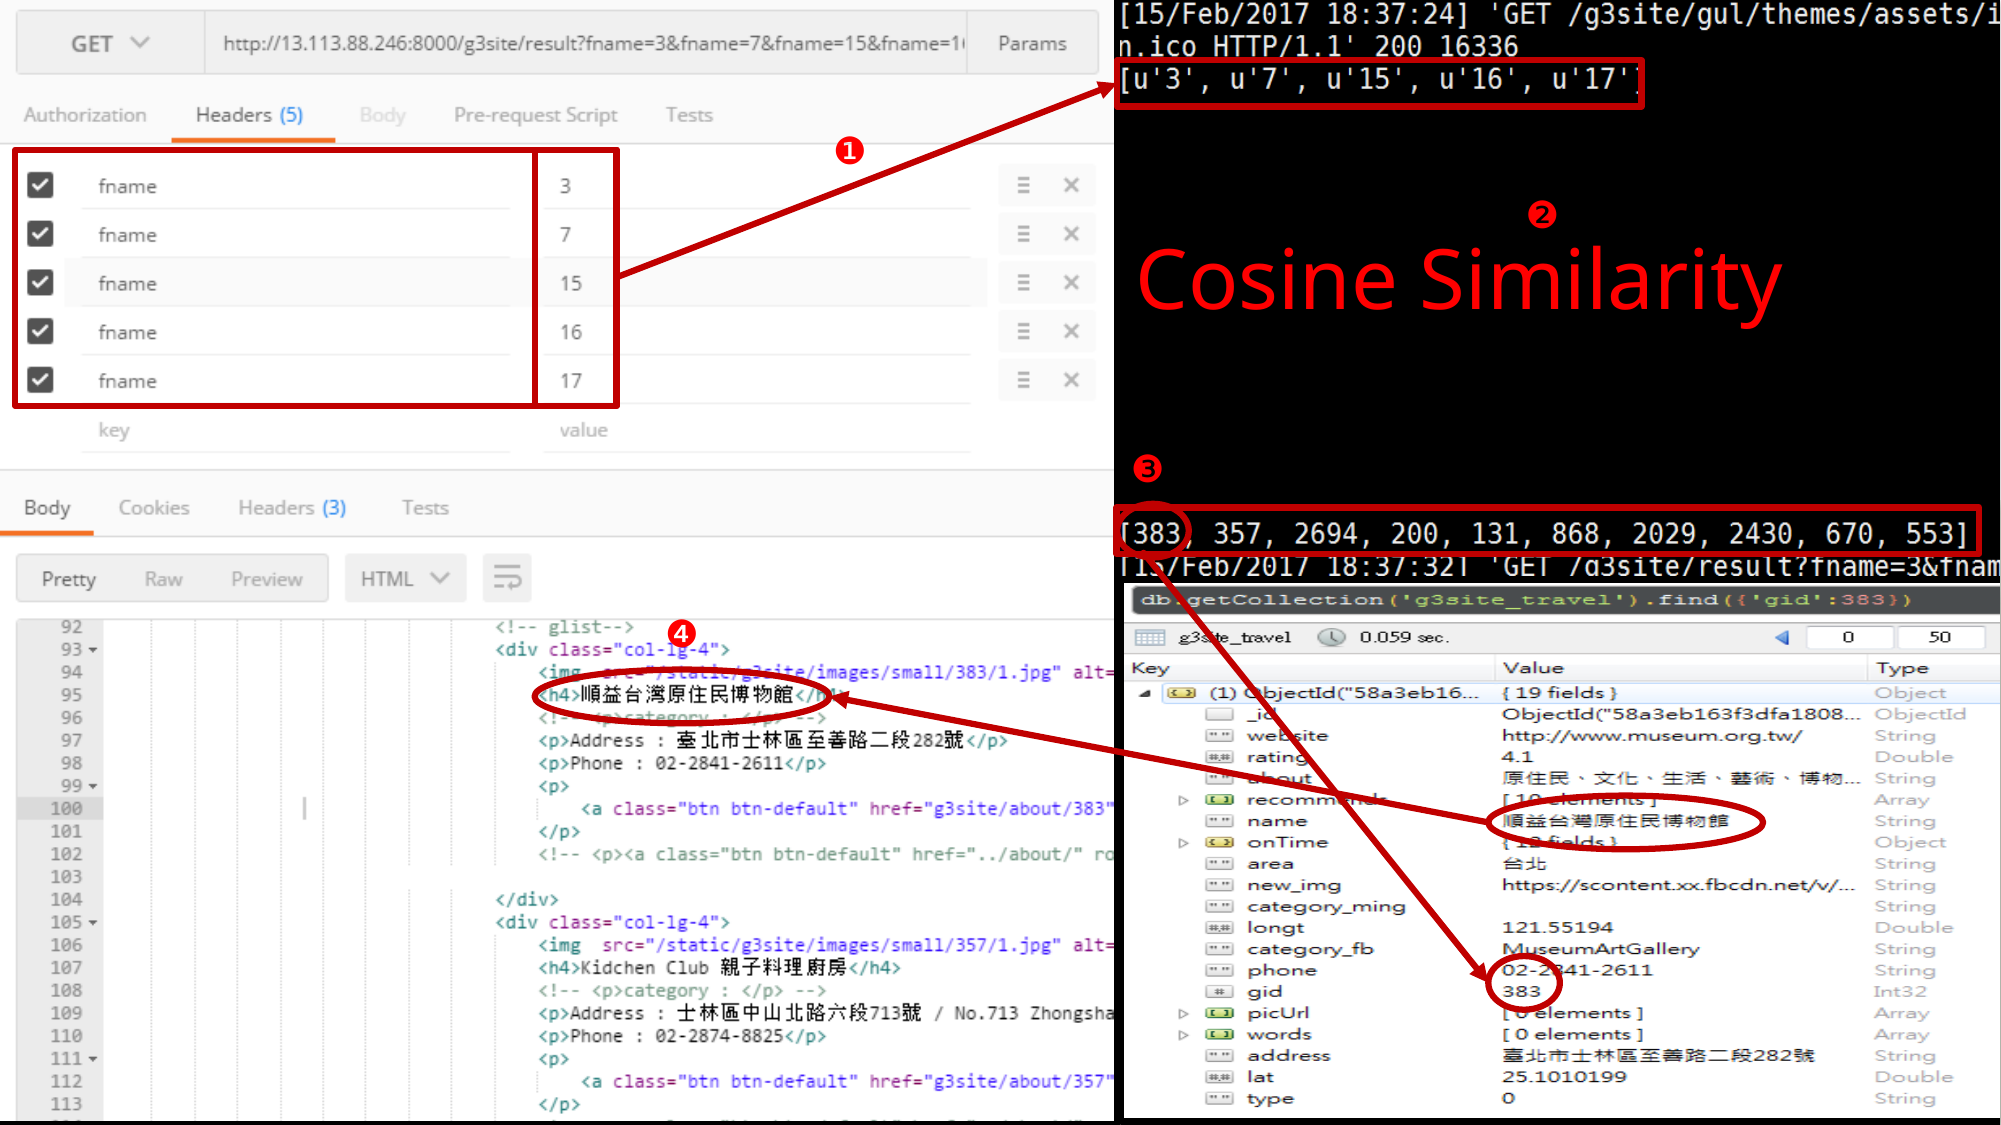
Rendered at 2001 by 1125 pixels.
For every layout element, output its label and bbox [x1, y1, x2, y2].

text_box [828, 695, 1138, 823]
text_box [1143, 552, 1489, 984]
picture [0, 0, 1115, 1122]
text_box [616, 82, 1118, 278]
picture [1118, 0, 2000, 1119]
